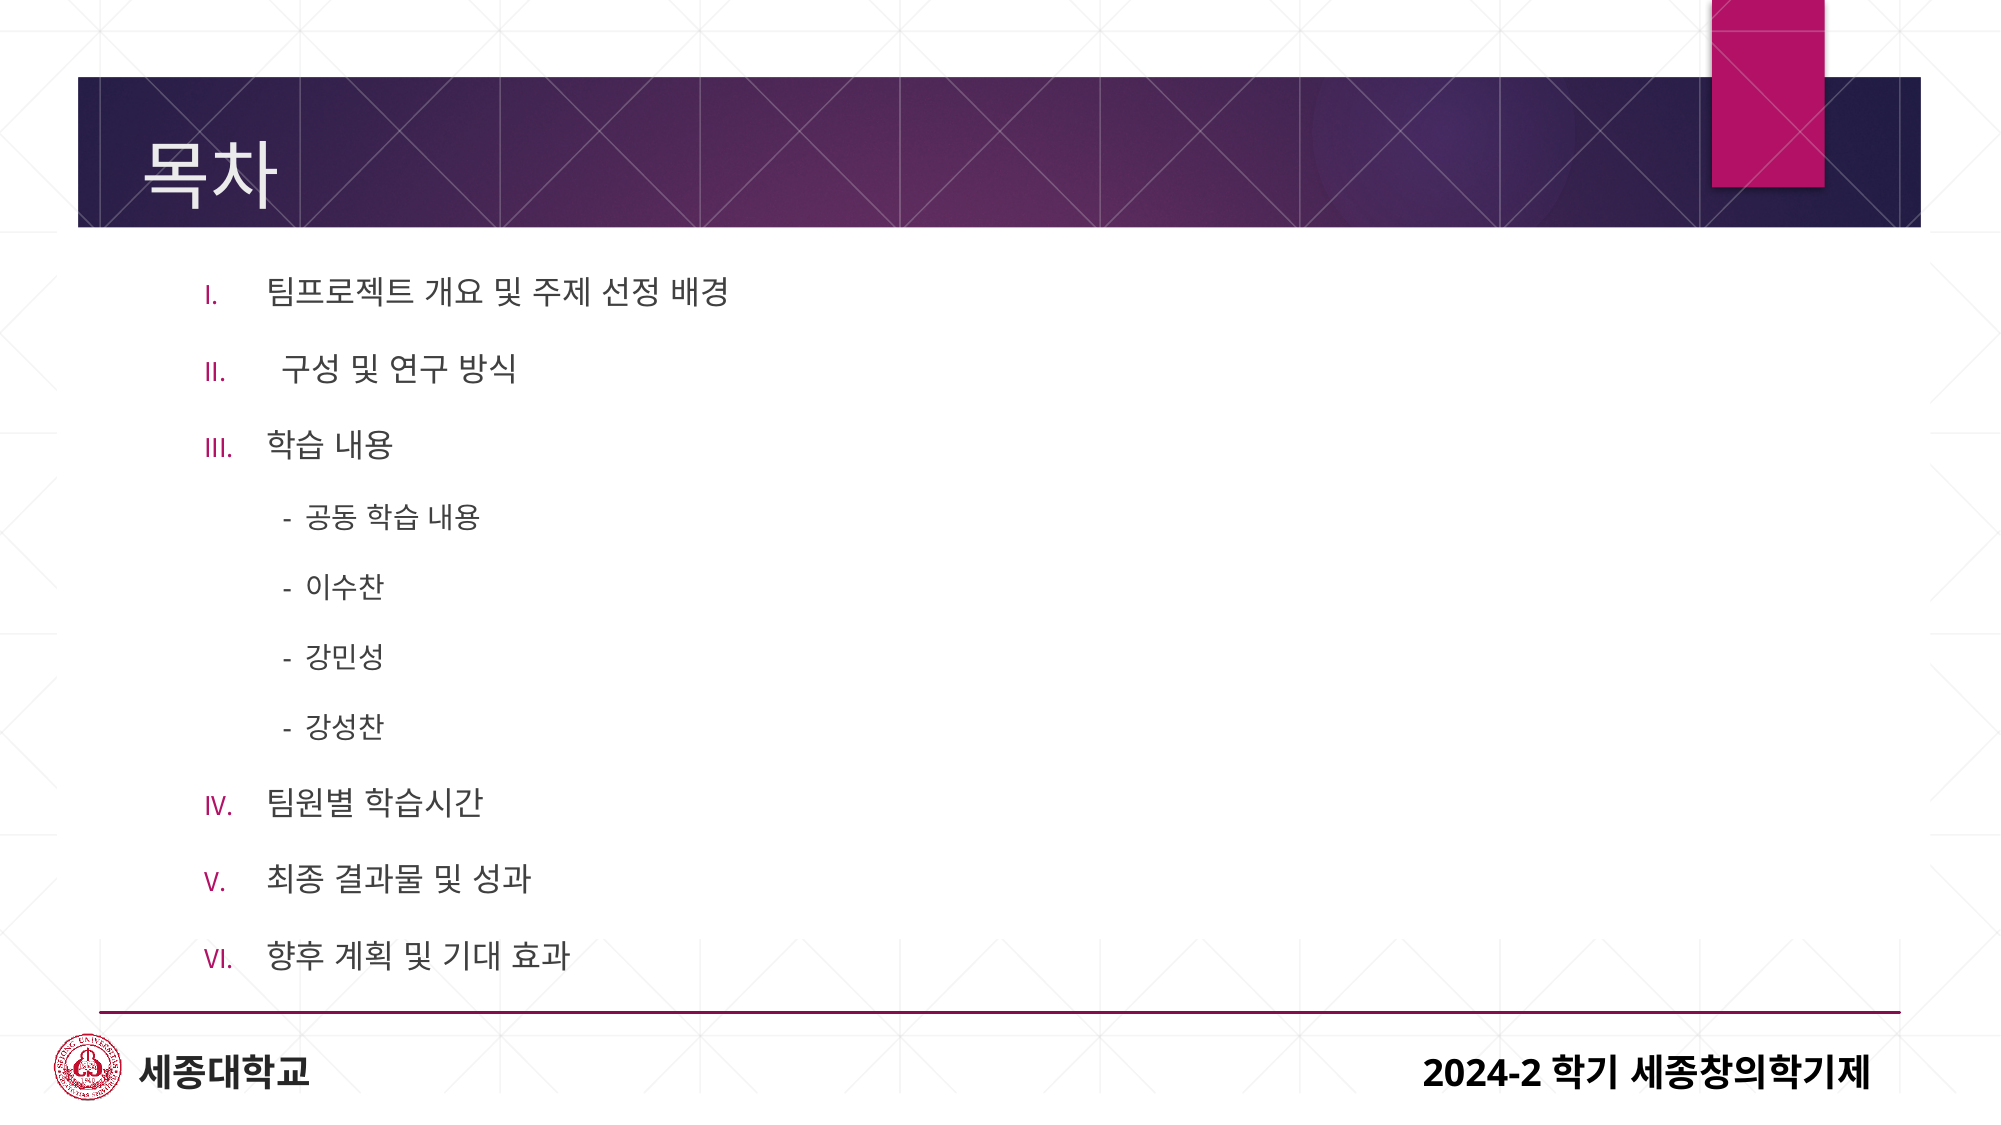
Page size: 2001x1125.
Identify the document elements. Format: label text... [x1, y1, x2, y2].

list 팀프로젝트 개요 및 주제 선정 배경 구성 및 연구 방식 학습 내용 - 공동 학습 내용 - 이수찬 - 강민성 - 강성찬 팀원별 학습시간 최종 결과물 및 성과 향후 계획 및 기대 효과 [189, 244, 1638, 988]
title 목차 [126, 115, 1565, 232]
picture [51, 1031, 124, 1103]
